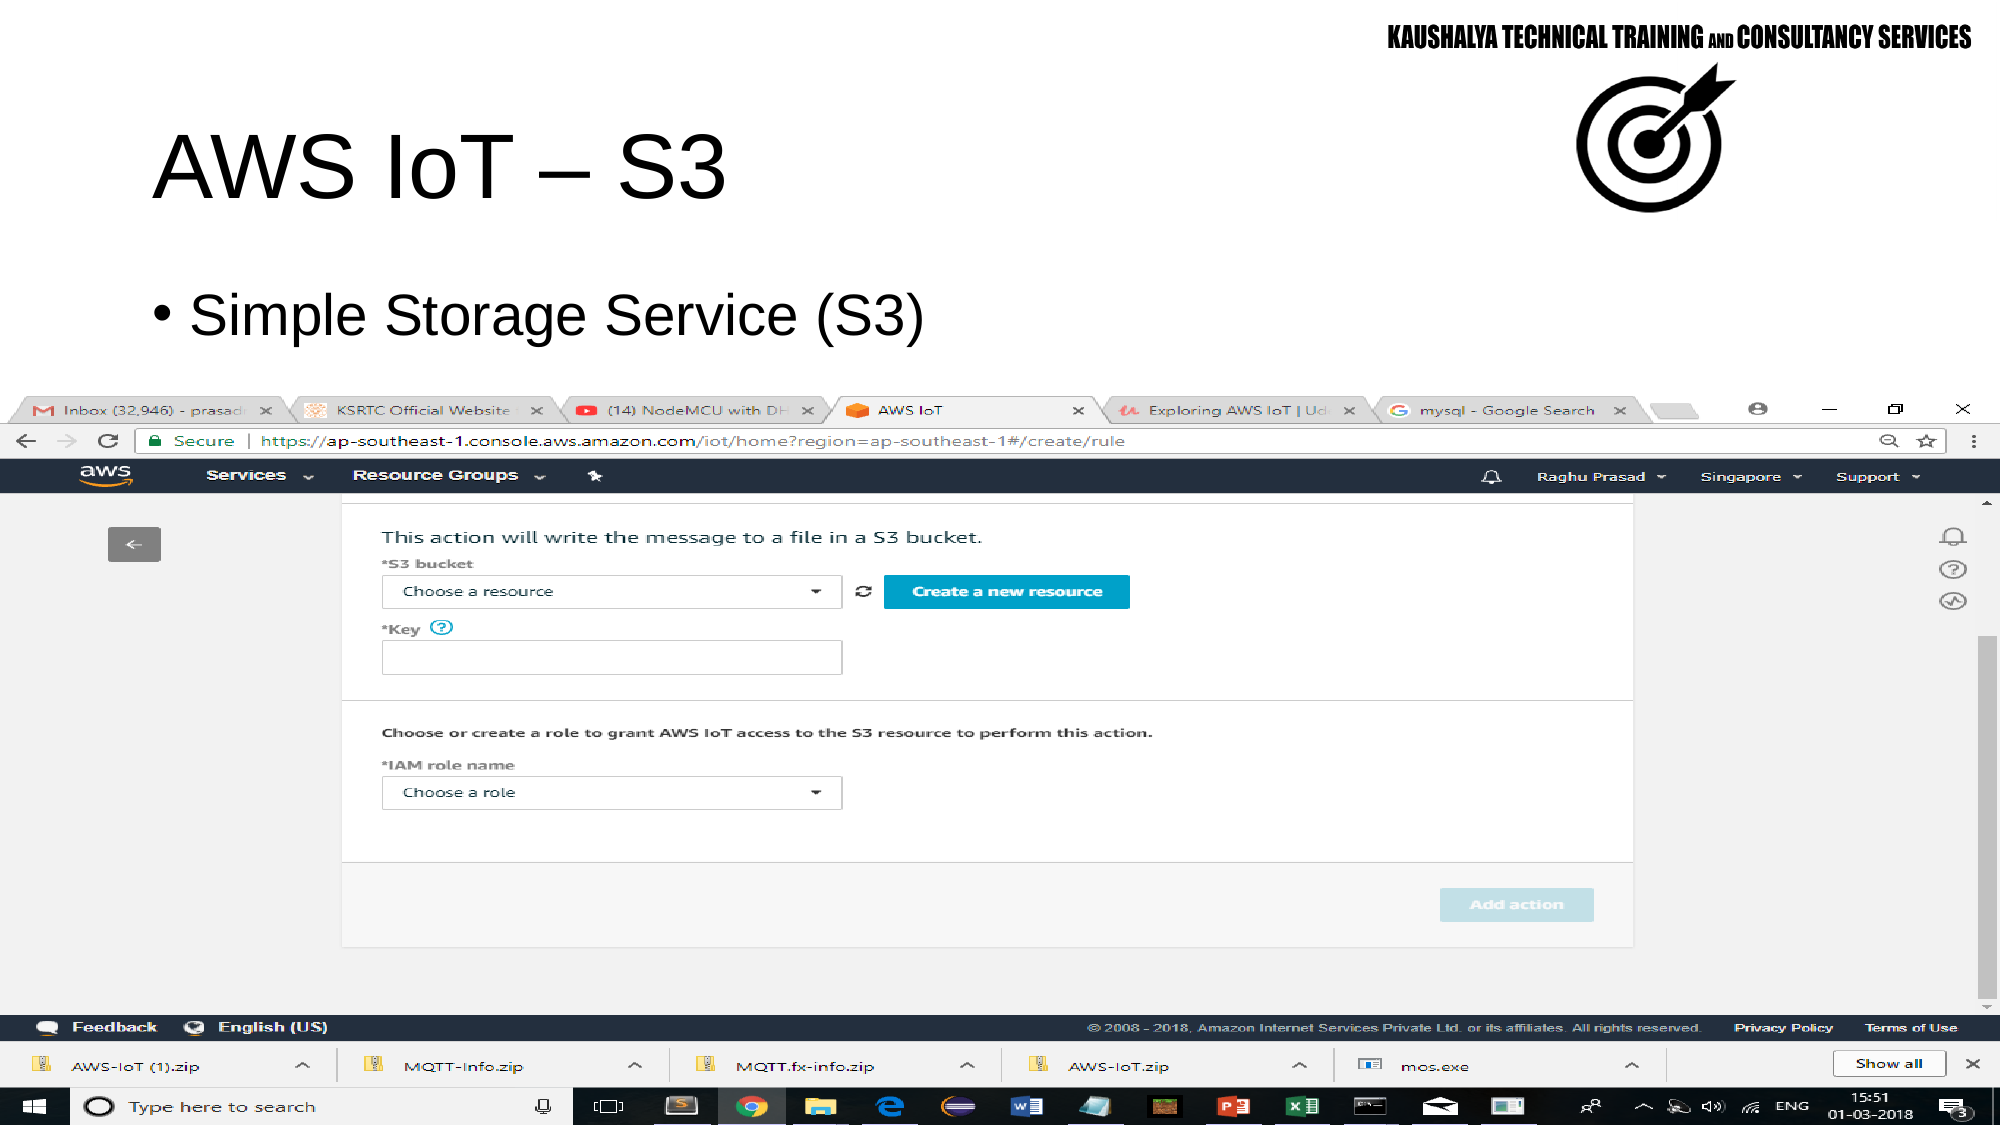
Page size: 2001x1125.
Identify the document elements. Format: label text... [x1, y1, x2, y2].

picture [1358, 2, 1997, 221]
picture [0, 396, 2000, 1125]
list Simple Storage Service (S3) [137, 277, 1863, 396]
title AWS IoT – S3 [137, 59, 1863, 277]
